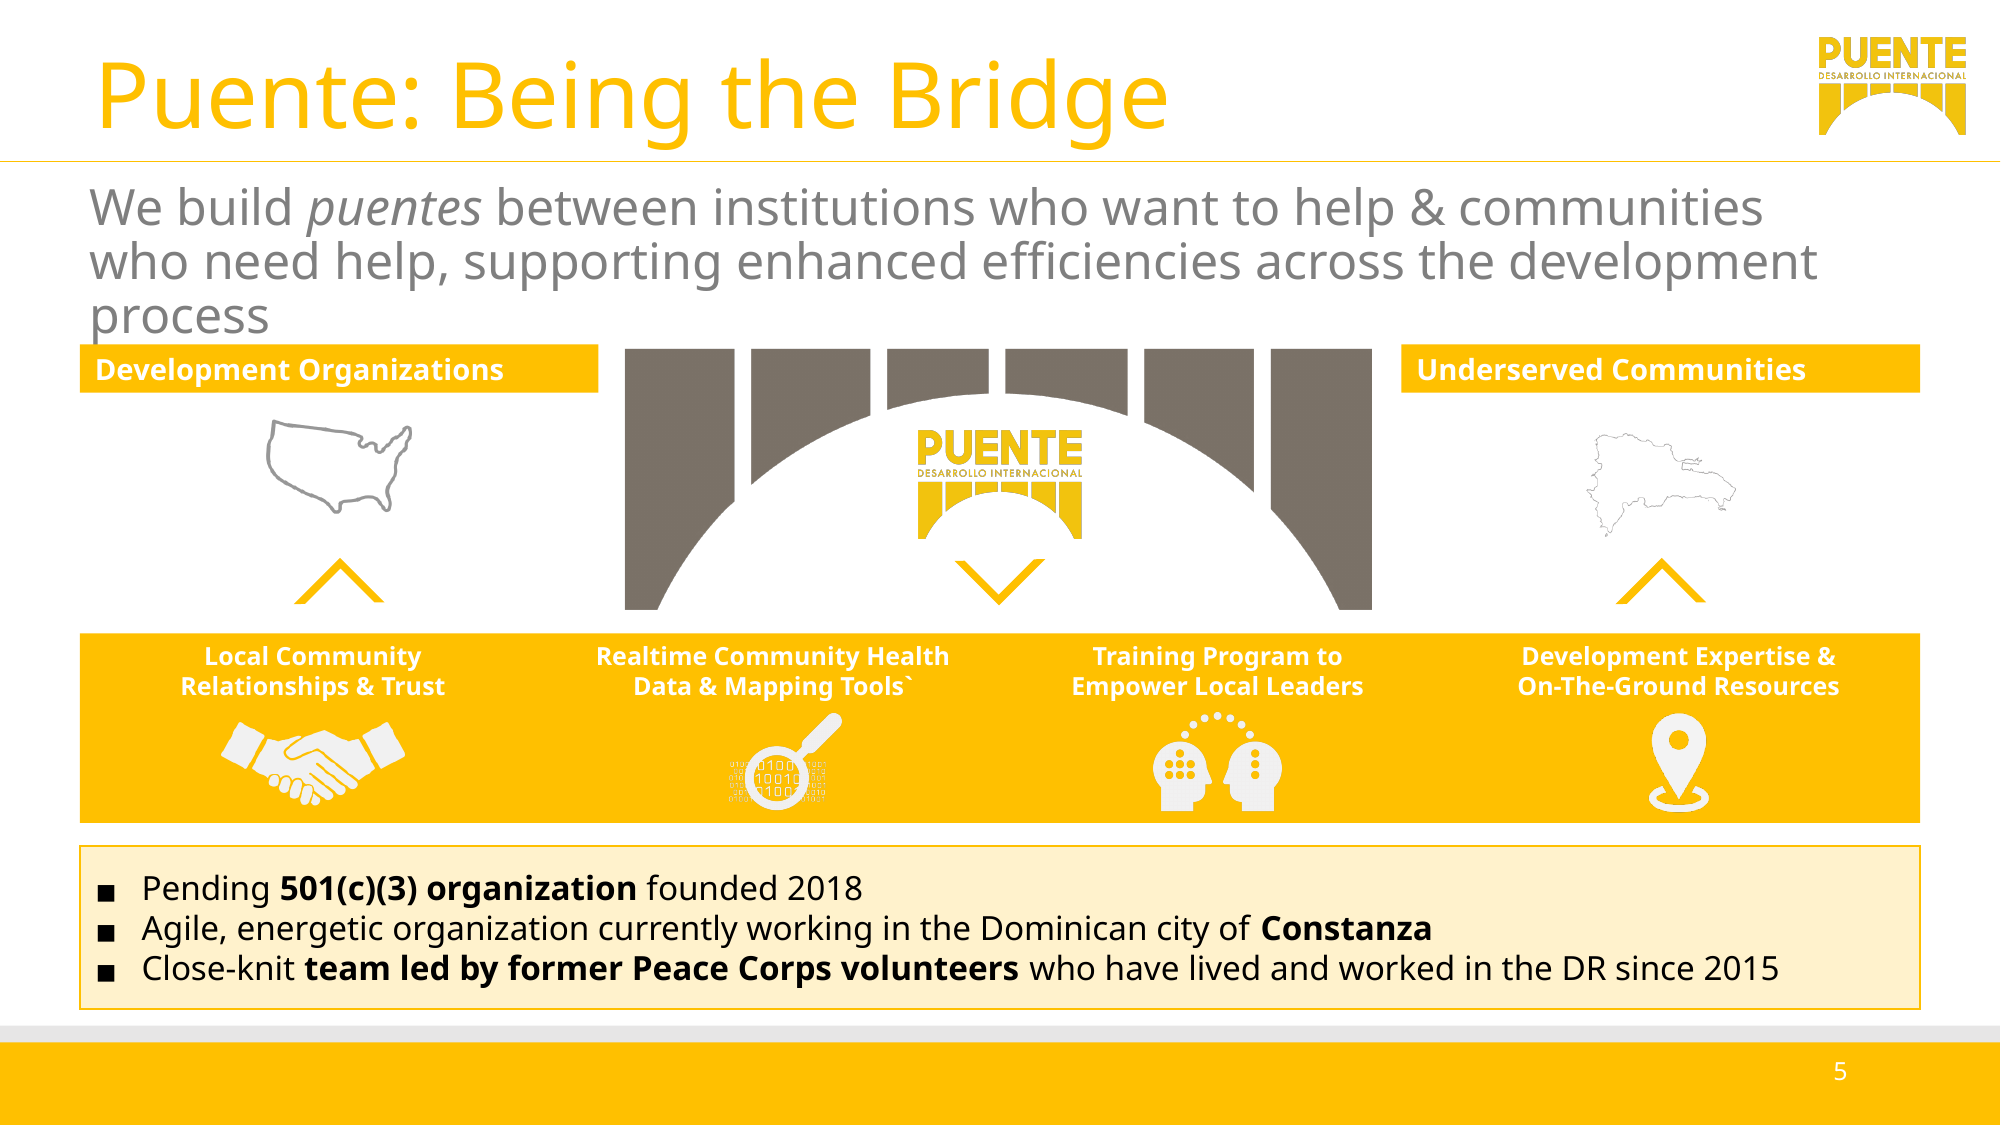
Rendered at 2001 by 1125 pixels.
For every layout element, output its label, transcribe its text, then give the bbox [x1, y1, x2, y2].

text_box Development Expertise & On-The-Ground Resources [1495, 632, 1863, 709]
text_box [1615, 577, 1654, 605]
text_box [293, 557, 385, 605]
text_box [79, 633, 216, 823]
picture [624, 341, 1376, 610]
picture [729, 704, 842, 818]
text_box Realtime Community Health Data & Mapping Tools` [578, 632, 969, 709]
slide_number 5 [1412, 1042, 1863, 1103]
text_box [1670, 577, 1707, 603]
picture [1617, 701, 1741, 825]
picture [1153, 696, 1283, 826]
picture [221, 671, 406, 856]
text_box Local Community Relationships & Trust [129, 632, 497, 709]
list We build puentes between institutions who want to help & communities who need help, supporting enhanced efficiencies across the development process [74, 174, 1863, 234]
text_box [410, 633, 726, 823]
text_box [1288, 633, 1612, 823]
text_box [1746, 633, 1921, 823]
text_box Pending 501(c)(3) organization founded 2018 Agile, energetic organization currently working in the Dominican city of Constanza Close-knit team led by former Peace Corps volunteers who have lived and worked in the DR since 2015 [79, 845, 1921, 1009]
picture [258, 386, 420, 547]
picture [1819, 37, 1966, 135]
text_box Training Program to Empower Local Leaders [1034, 632, 1402, 709]
text_box Underserved Communities [1401, 344, 1921, 393]
title Puente: Being the Bridge [79, 37, 1790, 162]
text_box [845, 633, 1148, 823]
picture [1577, 401, 1744, 568]
text_box Development Organizations [79, 344, 599, 393]
